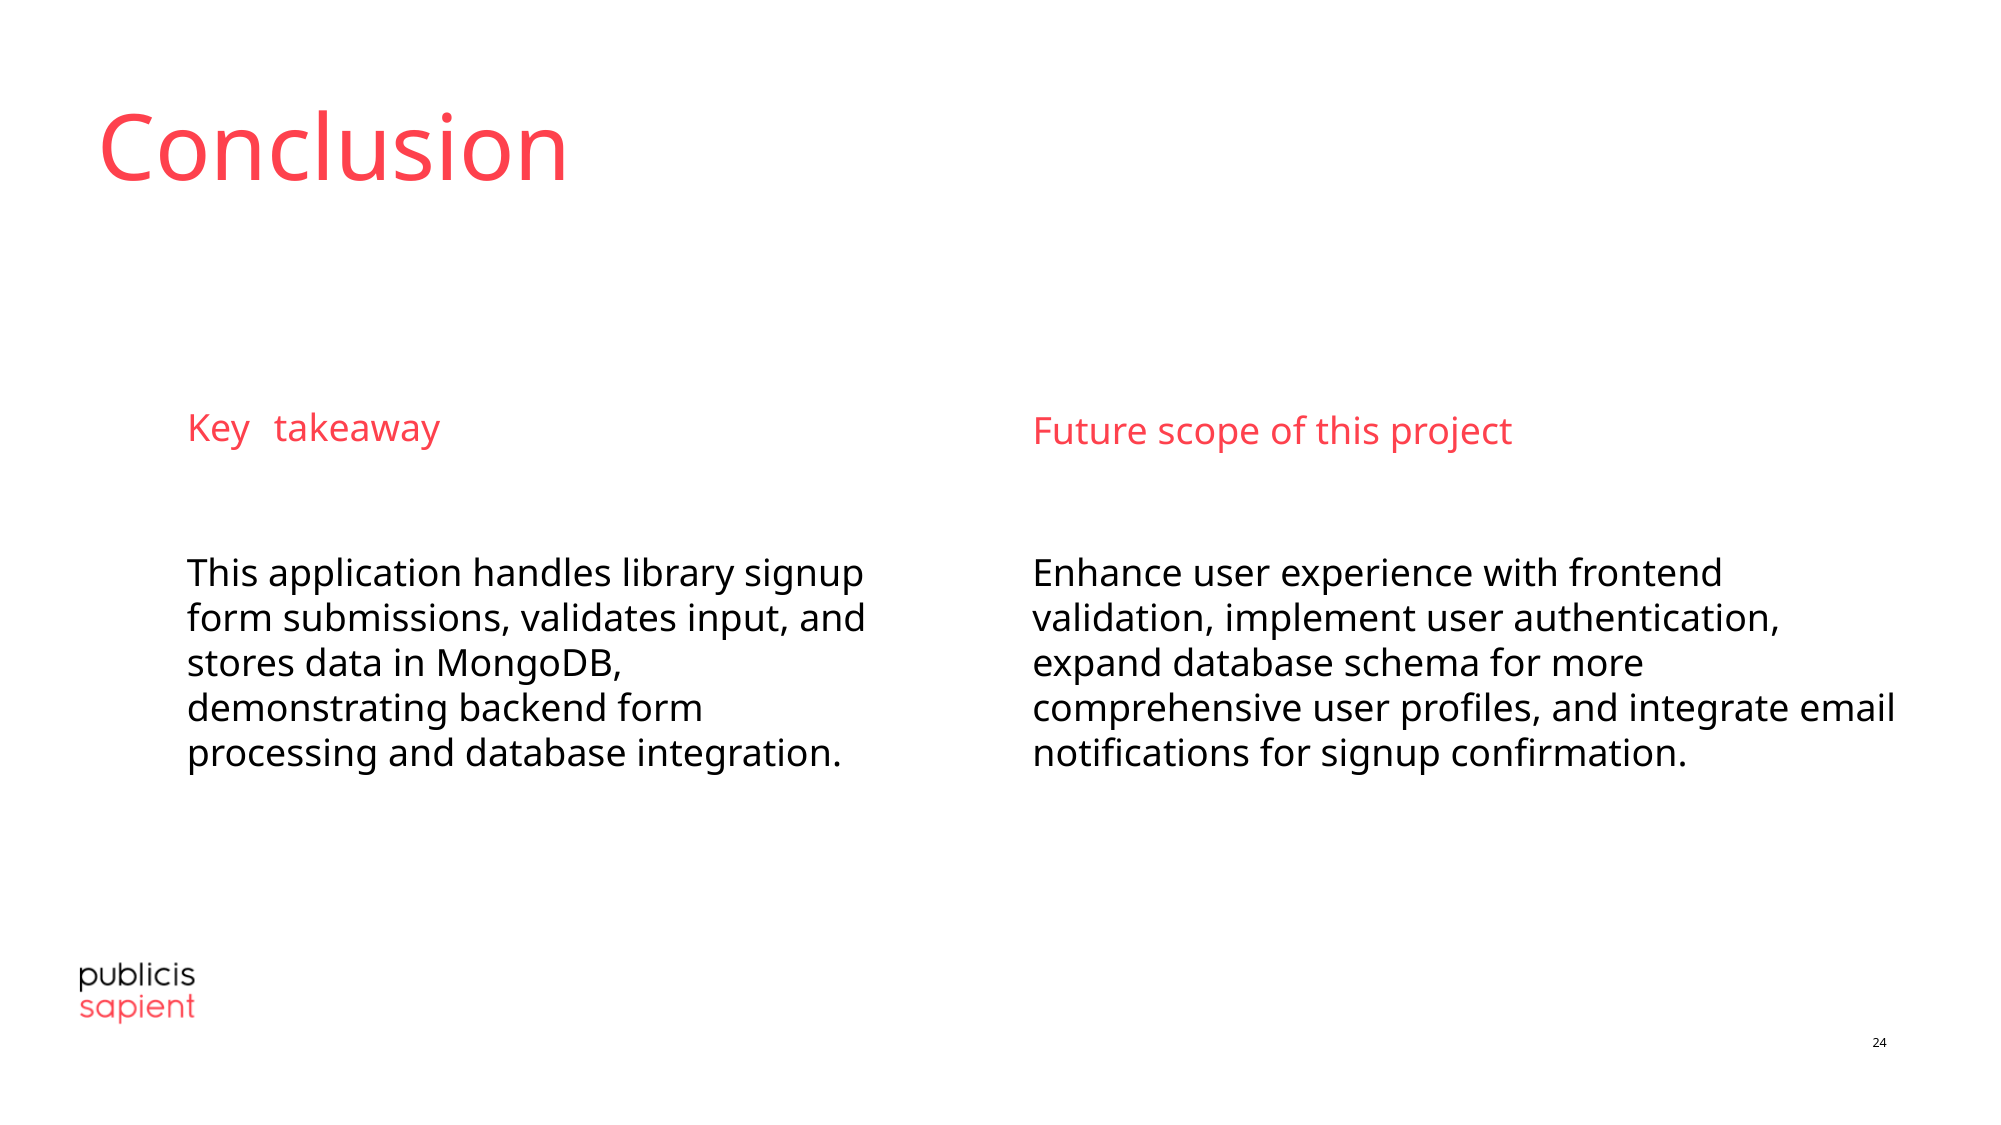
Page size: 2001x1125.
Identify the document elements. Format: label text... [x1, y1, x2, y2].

picture [60, 927, 226, 1044]
text_box This application handles library signup form submissions, validates input, and stores data in MongoDB, demonstrating backend form processing and database integration. [172, 541, 883, 782]
text_box Key takeaway [172, 303, 708, 521]
text_box Future scope of this project [1017, 334, 1728, 531]
text_box Conclusion [82, 41, 1808, 260]
text_box Enhance user experience with frontend validation, implement user authentication, expand database schema for more comprehensive user profiles, and integrate email notifications for signup confirmation. [1017, 541, 1920, 782]
